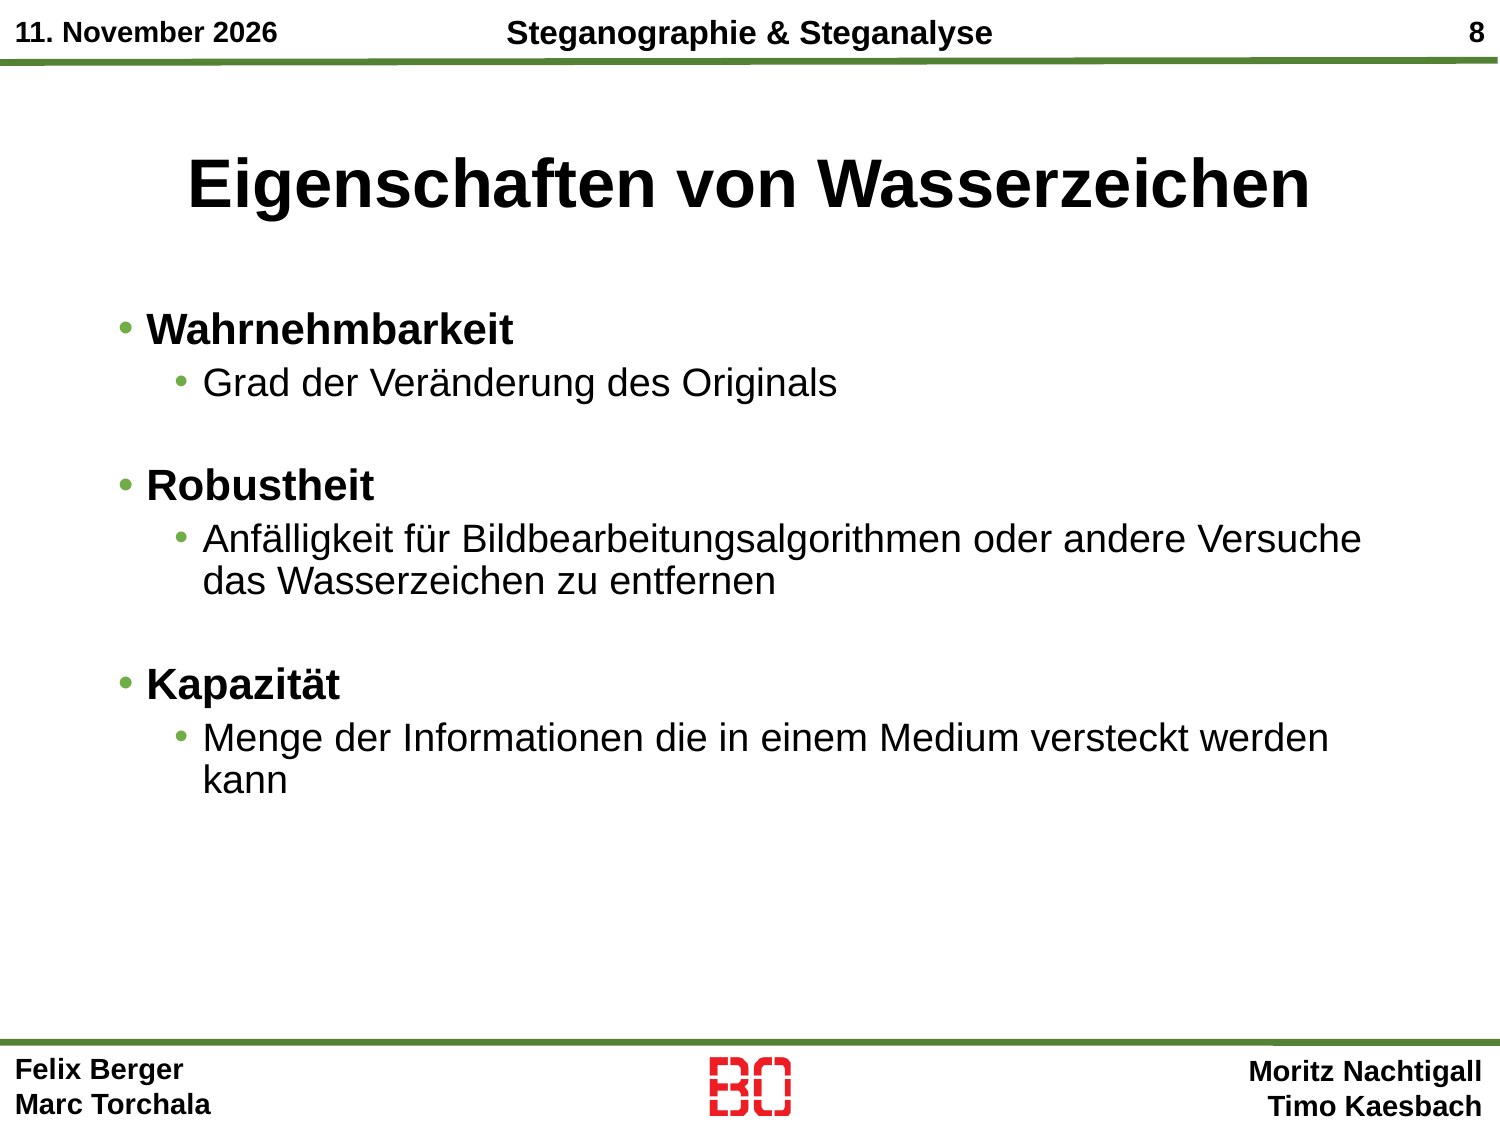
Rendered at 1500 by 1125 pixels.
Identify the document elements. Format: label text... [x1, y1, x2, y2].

title Eigenschaften von Wasserzeichen [103, 76, 1397, 295]
list Wahrnehmbarkeit Grad der Veränderung des Originals Robustheit Anfälligkeit für Bildbearbeitungsalgorithmen oder andere Versuche das Wasserzeichen zu entfernen Kapazität Menge der Informationen die in einem Medium versteckt werden kann [103, 299, 1397, 1014]
